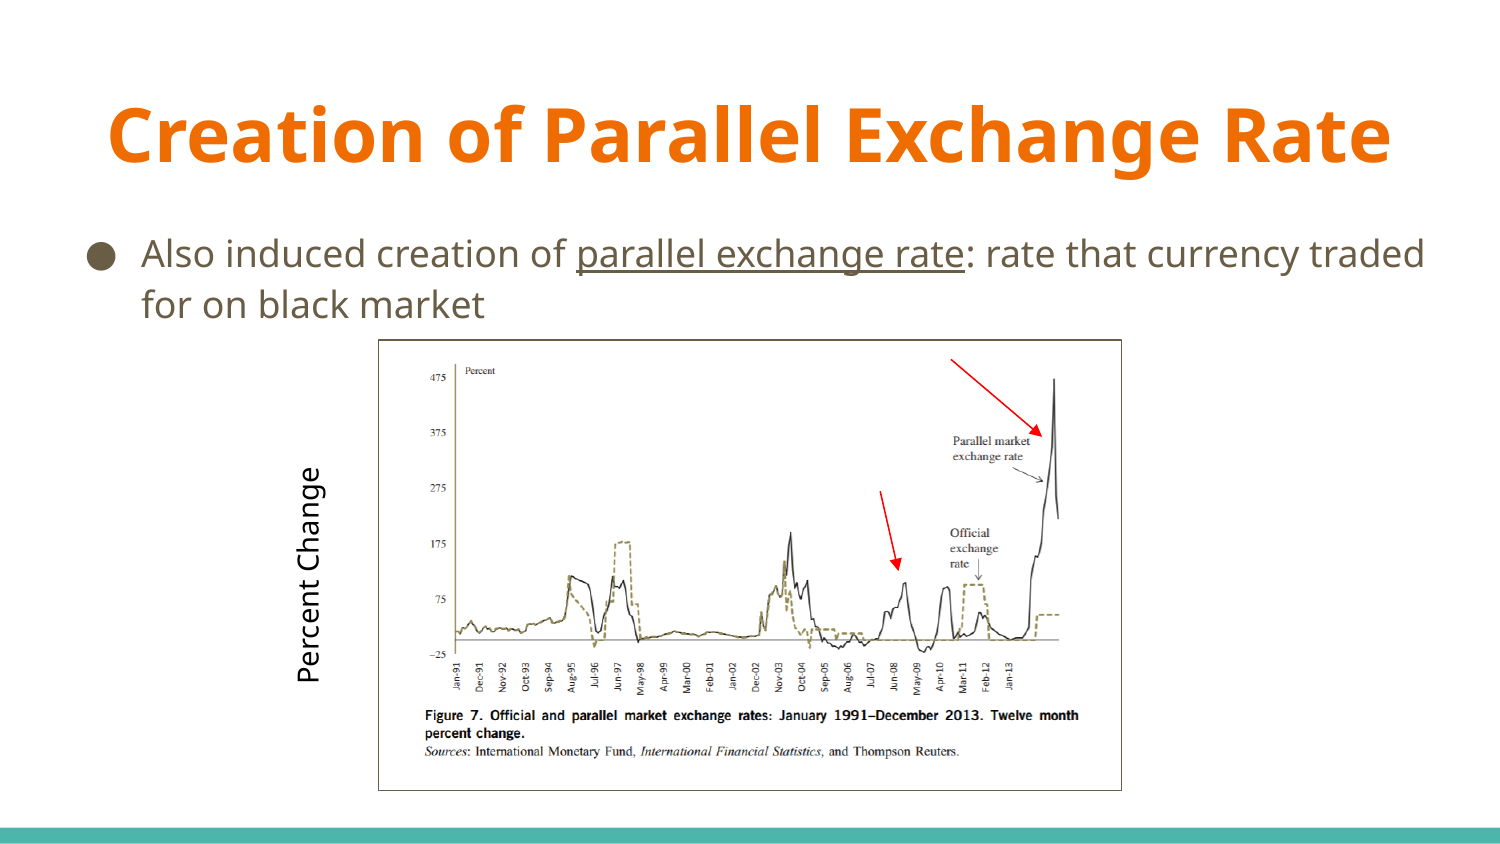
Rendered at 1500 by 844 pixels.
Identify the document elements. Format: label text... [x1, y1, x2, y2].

title Creation of Parallel Exchange Rate [51, 72, 1449, 189]
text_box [950, 359, 1043, 438]
text_box Percent Change [274, 430, 337, 700]
list Also induced creation of parallel exchange rate: rate that currency traded for on black market [51, 207, 1449, 341]
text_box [879, 490, 899, 572]
picture [379, 340, 1121, 790]
